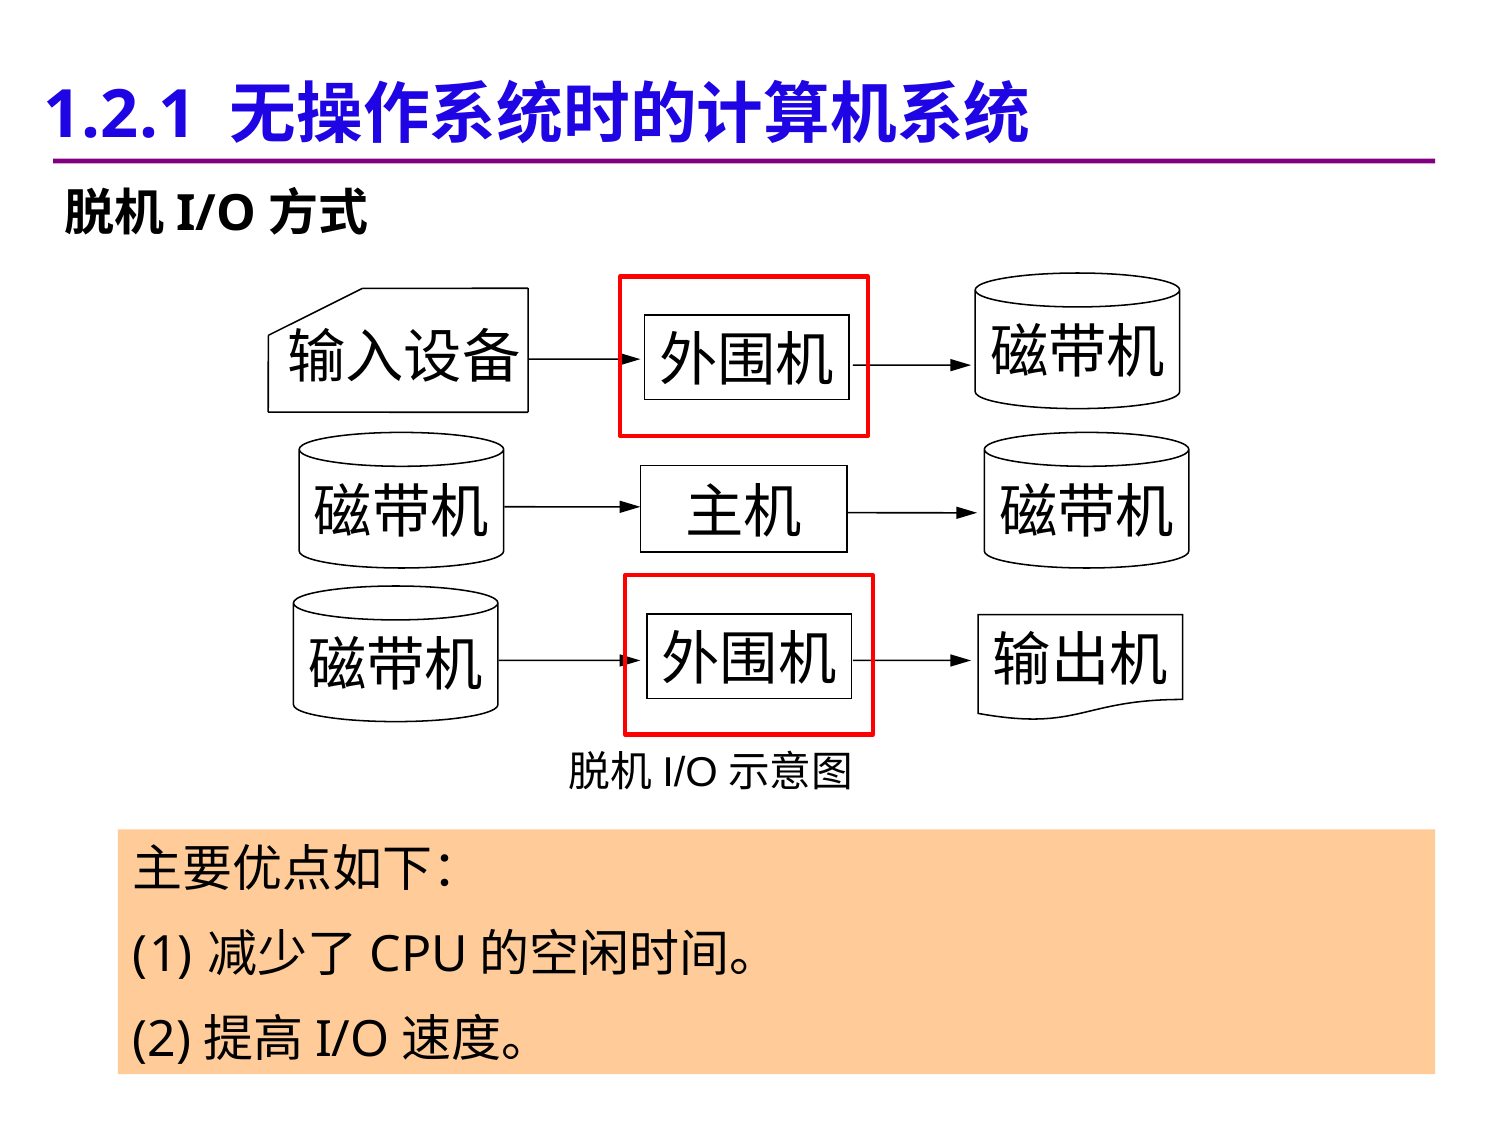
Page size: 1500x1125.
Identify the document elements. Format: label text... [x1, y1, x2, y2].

text_box 主要优点如下： 减少了CPU的空闲时间。 (2)提高I/O速度。 [117, 829, 1436, 1075]
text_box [261, 272, 1191, 804]
text_box 1.2.1 无操作系统时的计算机系统 [29, 63, 1168, 173]
list 脱机I/O方式 [49, 173, 691, 265]
